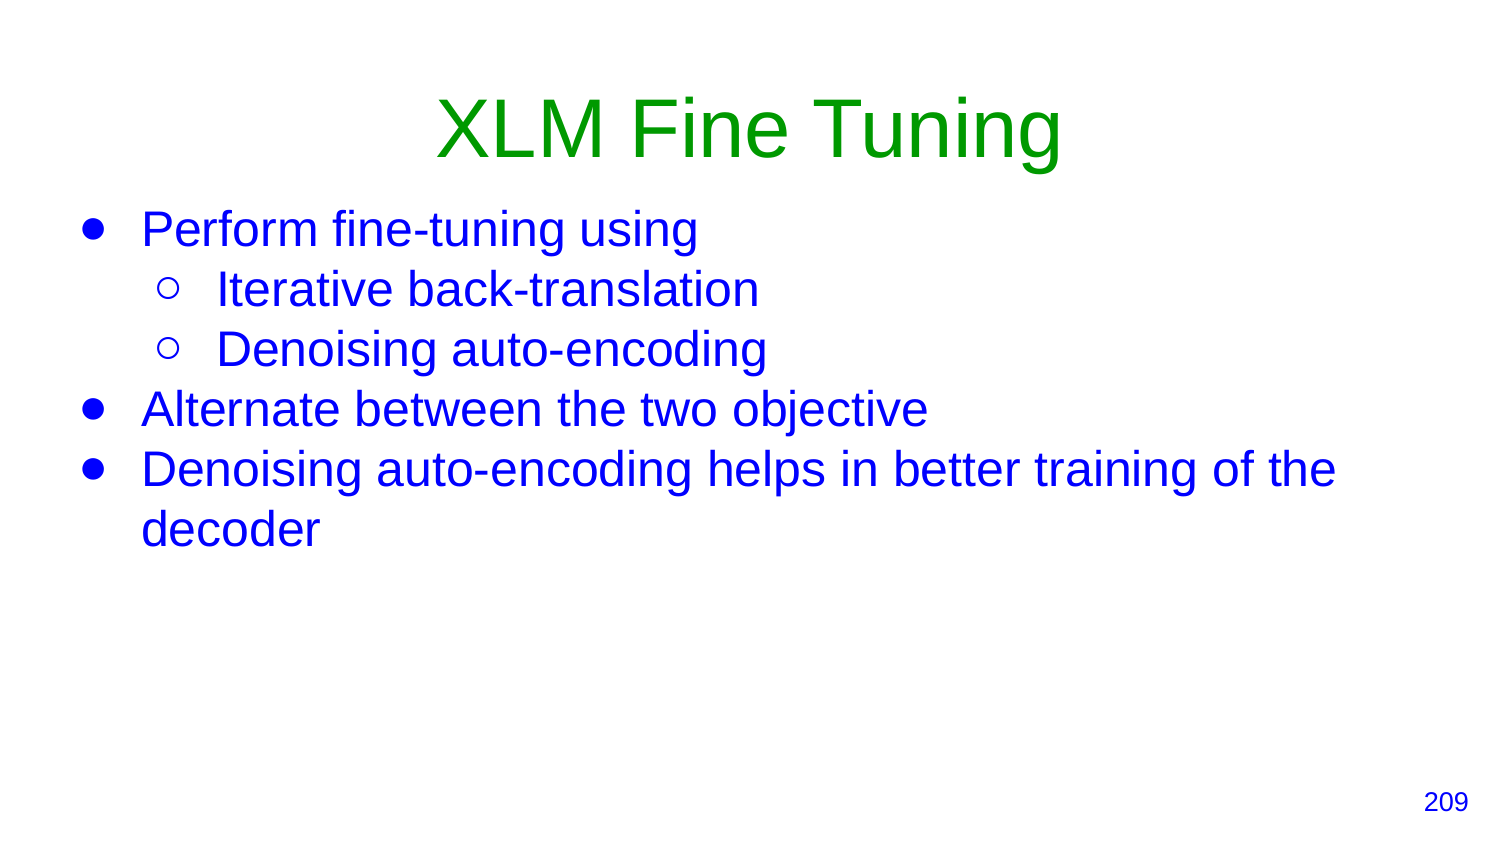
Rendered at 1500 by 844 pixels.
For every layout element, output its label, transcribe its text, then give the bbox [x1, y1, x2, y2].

list Perform fine-tuning using Iterative back-translation Denoising auto-encoding Alternate between the two objective Denoising auto-encoding helps in better training of the decoder [51, 189, 1449, 750]
title XLM Fine Tuning [51, 72, 1449, 176]
slide_number ‹#› [1394, 769, 1484, 834]
